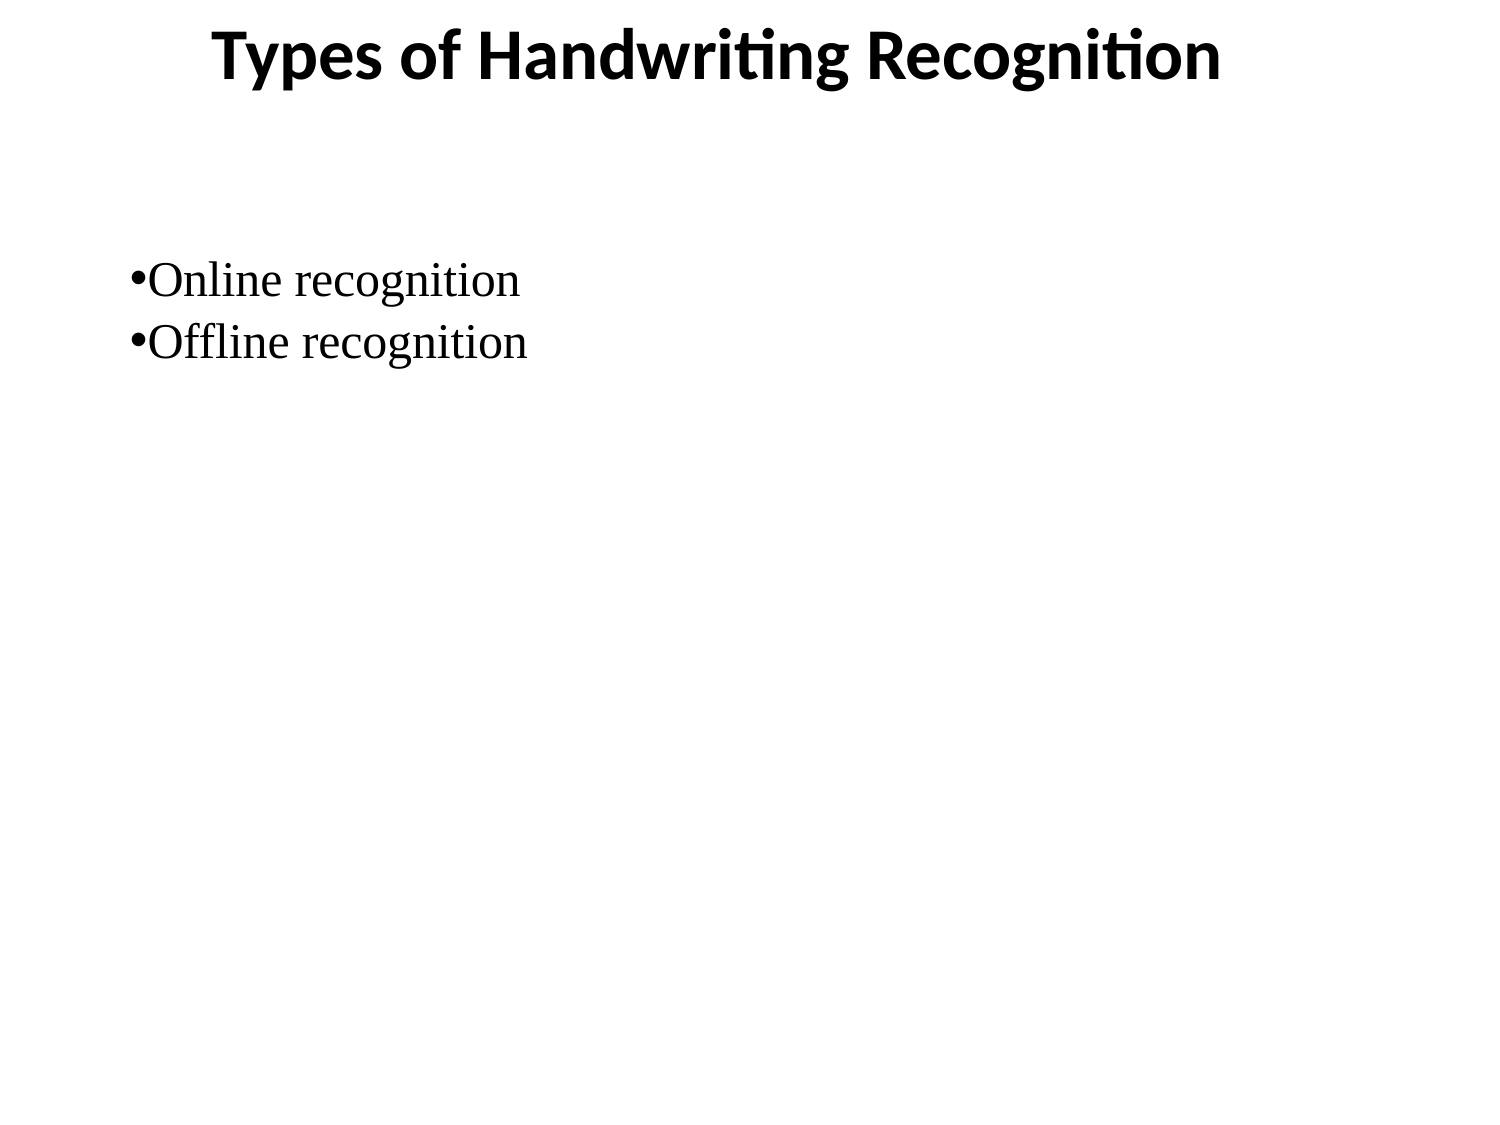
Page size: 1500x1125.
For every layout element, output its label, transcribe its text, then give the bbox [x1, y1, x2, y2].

text_box Types of Handwriting Recognition [198, 0, 1237, 101]
text_box Online recognition Offline recognition [130, 244, 1318, 431]
